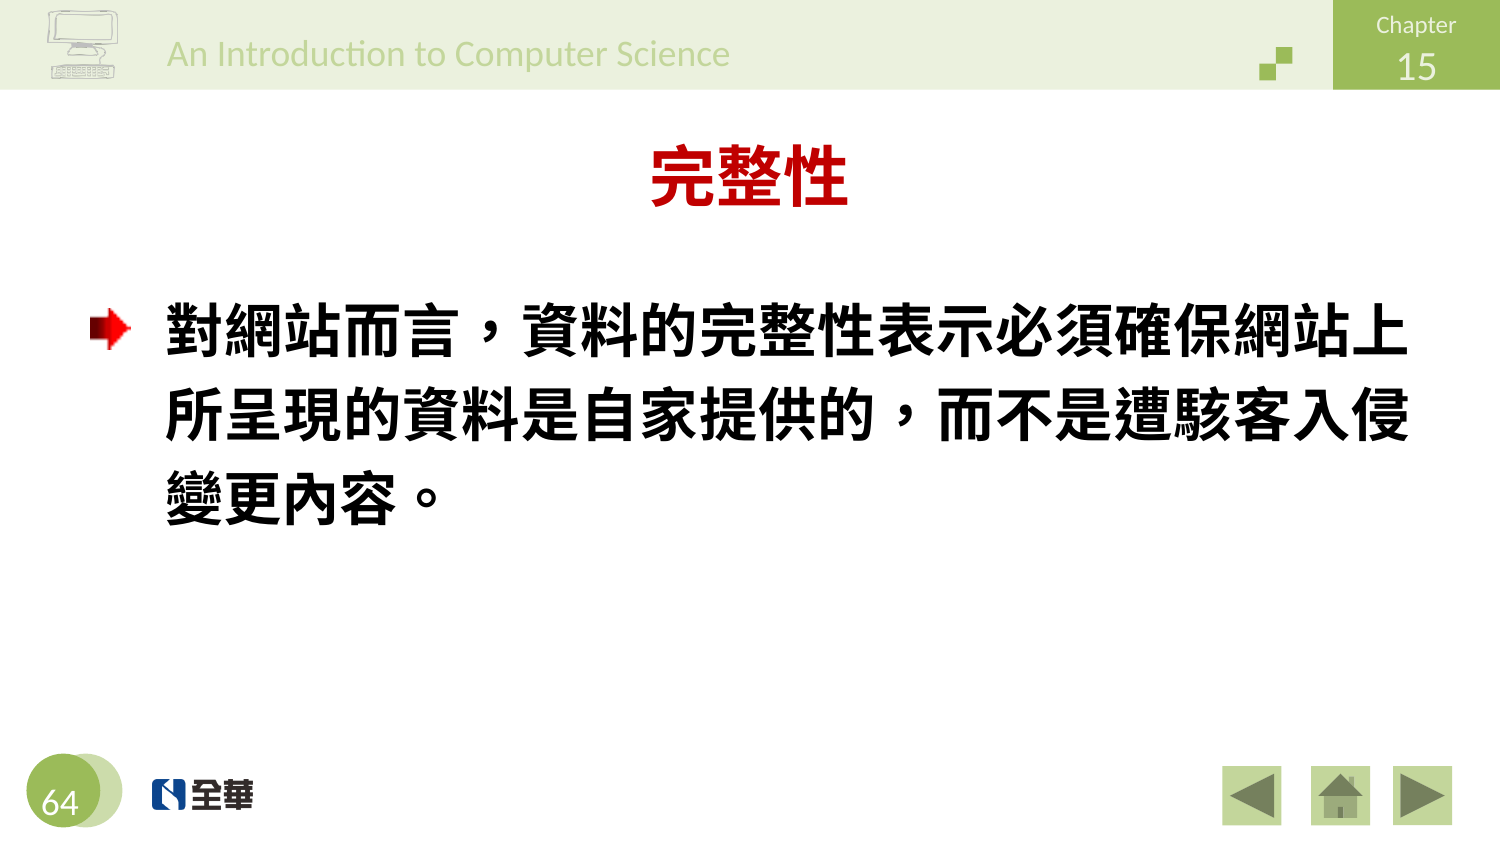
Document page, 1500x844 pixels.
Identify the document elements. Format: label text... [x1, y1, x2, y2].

title 完整性 [75, 104, 1425, 245]
picture [47, 10, 118, 79]
picture [90, 308, 131, 350]
picture [152, 779, 253, 810]
list 對網站而言，資料的完整性表示必須確保網站上所呈現的資料是自家提供的，而不是遭駭客入侵變更內容。 [75, 272, 1425, 754]
